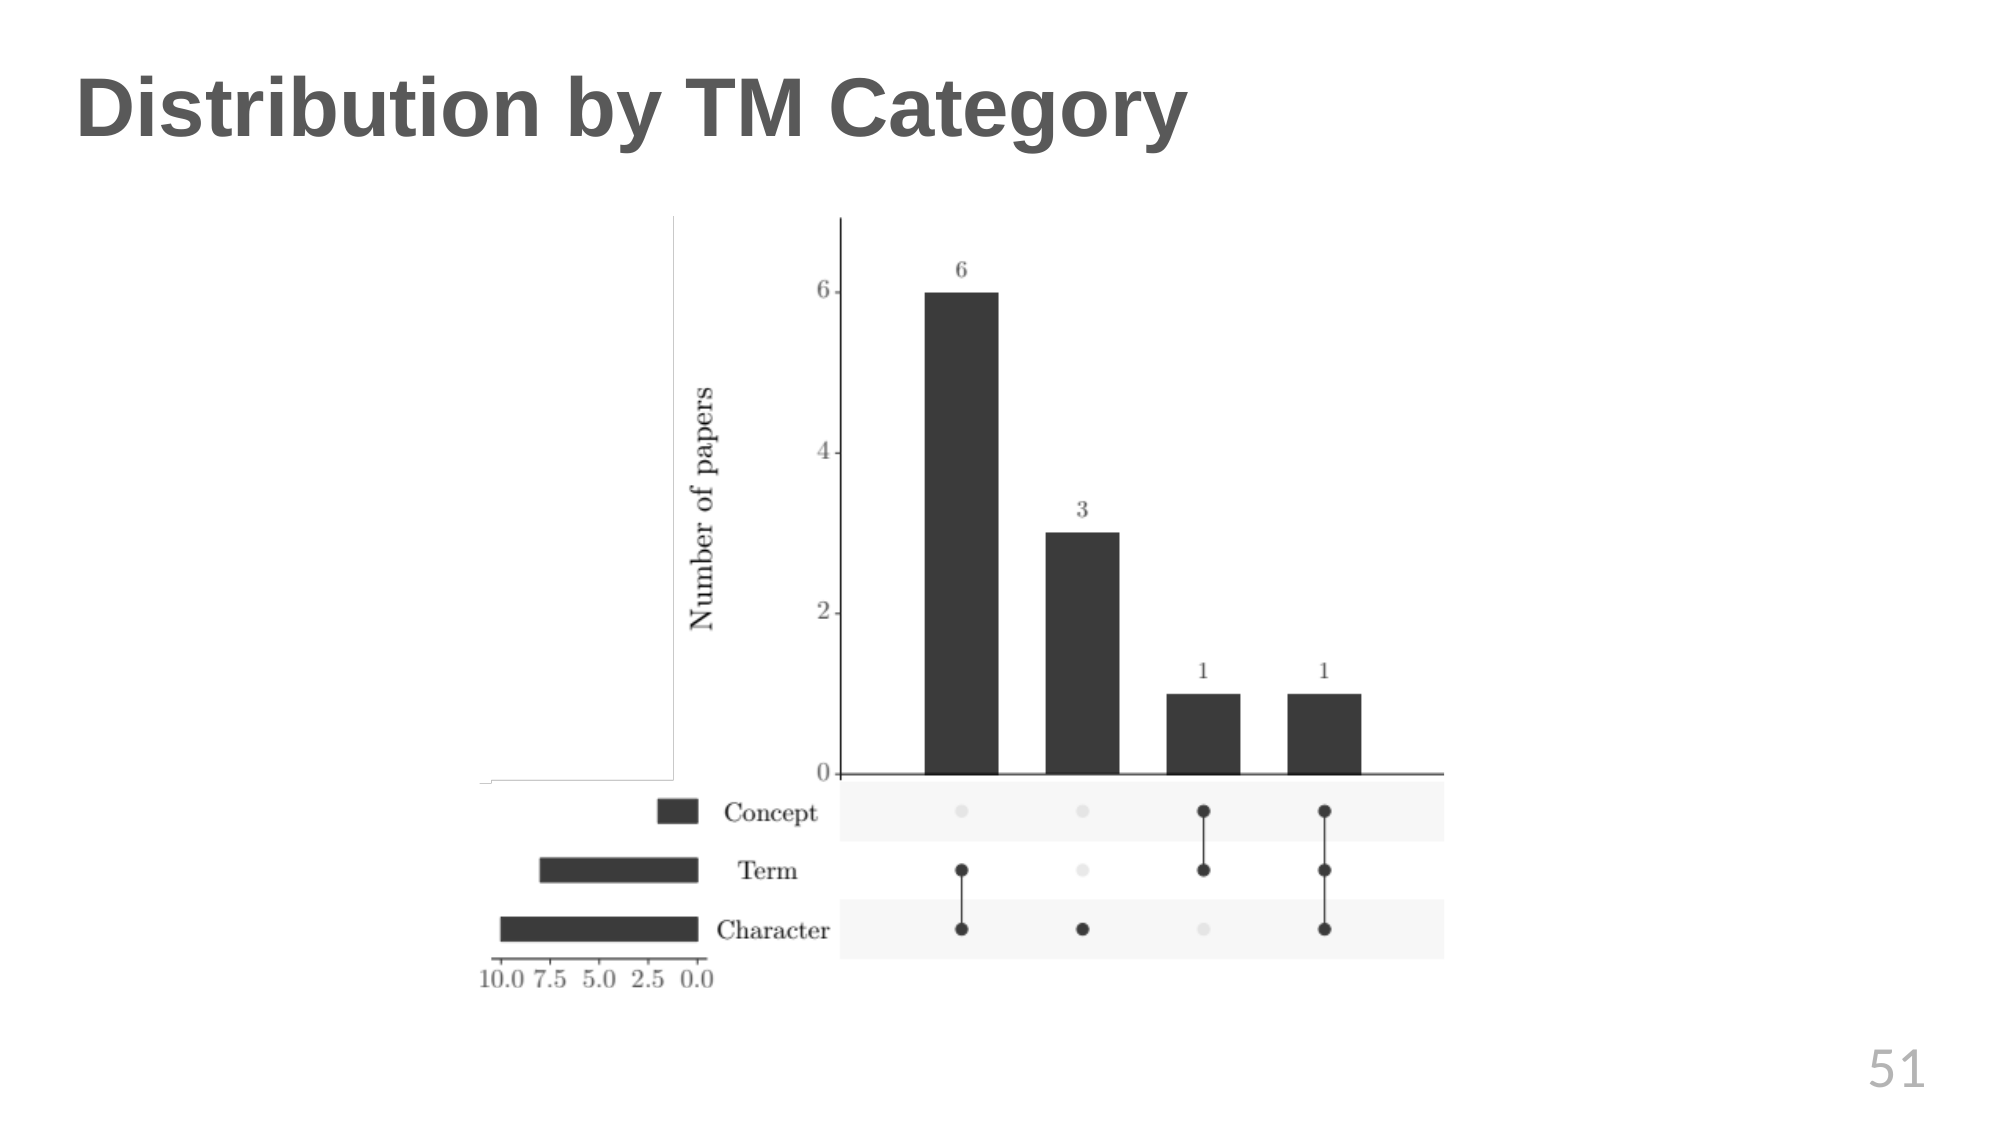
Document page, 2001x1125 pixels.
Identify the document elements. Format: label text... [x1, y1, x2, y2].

text_box Distribution by TM Category [61, 59, 1967, 160]
picture [479, 216, 1445, 988]
text_box <number> [1785, 1034, 1942, 1095]
